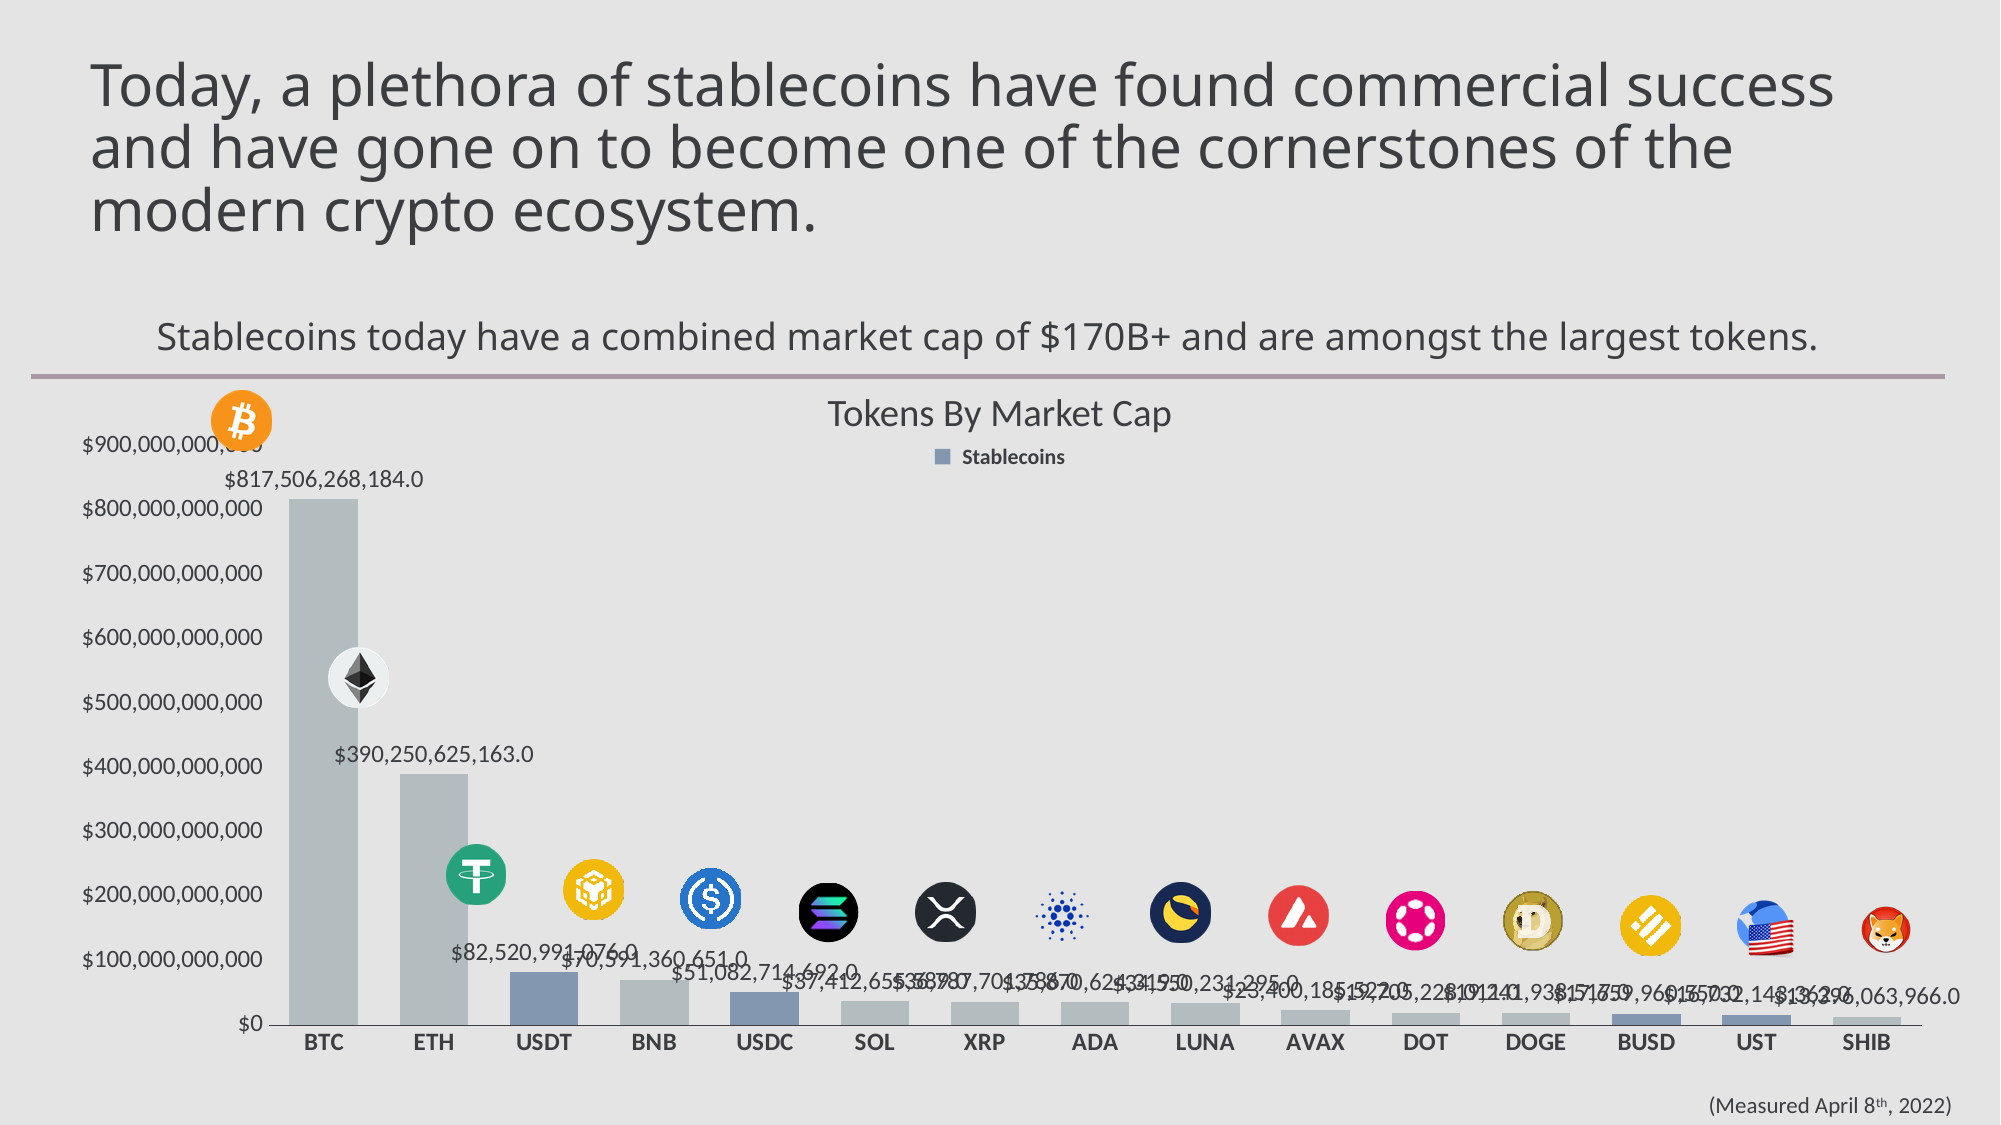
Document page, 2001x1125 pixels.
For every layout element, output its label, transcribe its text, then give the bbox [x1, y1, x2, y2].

text_box Tokens By Market Cap [812, 380, 1188, 420]
picture [1855, 899, 1916, 960]
picture [1737, 899, 1798, 960]
picture [680, 868, 741, 929]
picture [1620, 895, 1681, 956]
picture [1267, 885, 1329, 946]
picture [1031, 884, 1092, 945]
picture [563, 859, 624, 920]
text_box (Measured April 8th, 2022) [1693, 1083, 1968, 1125]
picture [1150, 882, 1211, 943]
chart [43, 420, 1962, 1070]
picture [1502, 890, 1563, 951]
picture [445, 844, 506, 905]
text_box Stablecoins today have a combined market cap of $170B+ and are amongst the largest tokens. [31, 317, 1945, 362]
picture [328, 647, 389, 708]
picture [915, 882, 976, 943]
picture [211, 390, 272, 451]
title Today, a plethora of stablecoins have found commercial success and have gone on to become one of the cornerstones of the modern crypto ecosystem. [75, 41, 1900, 259]
